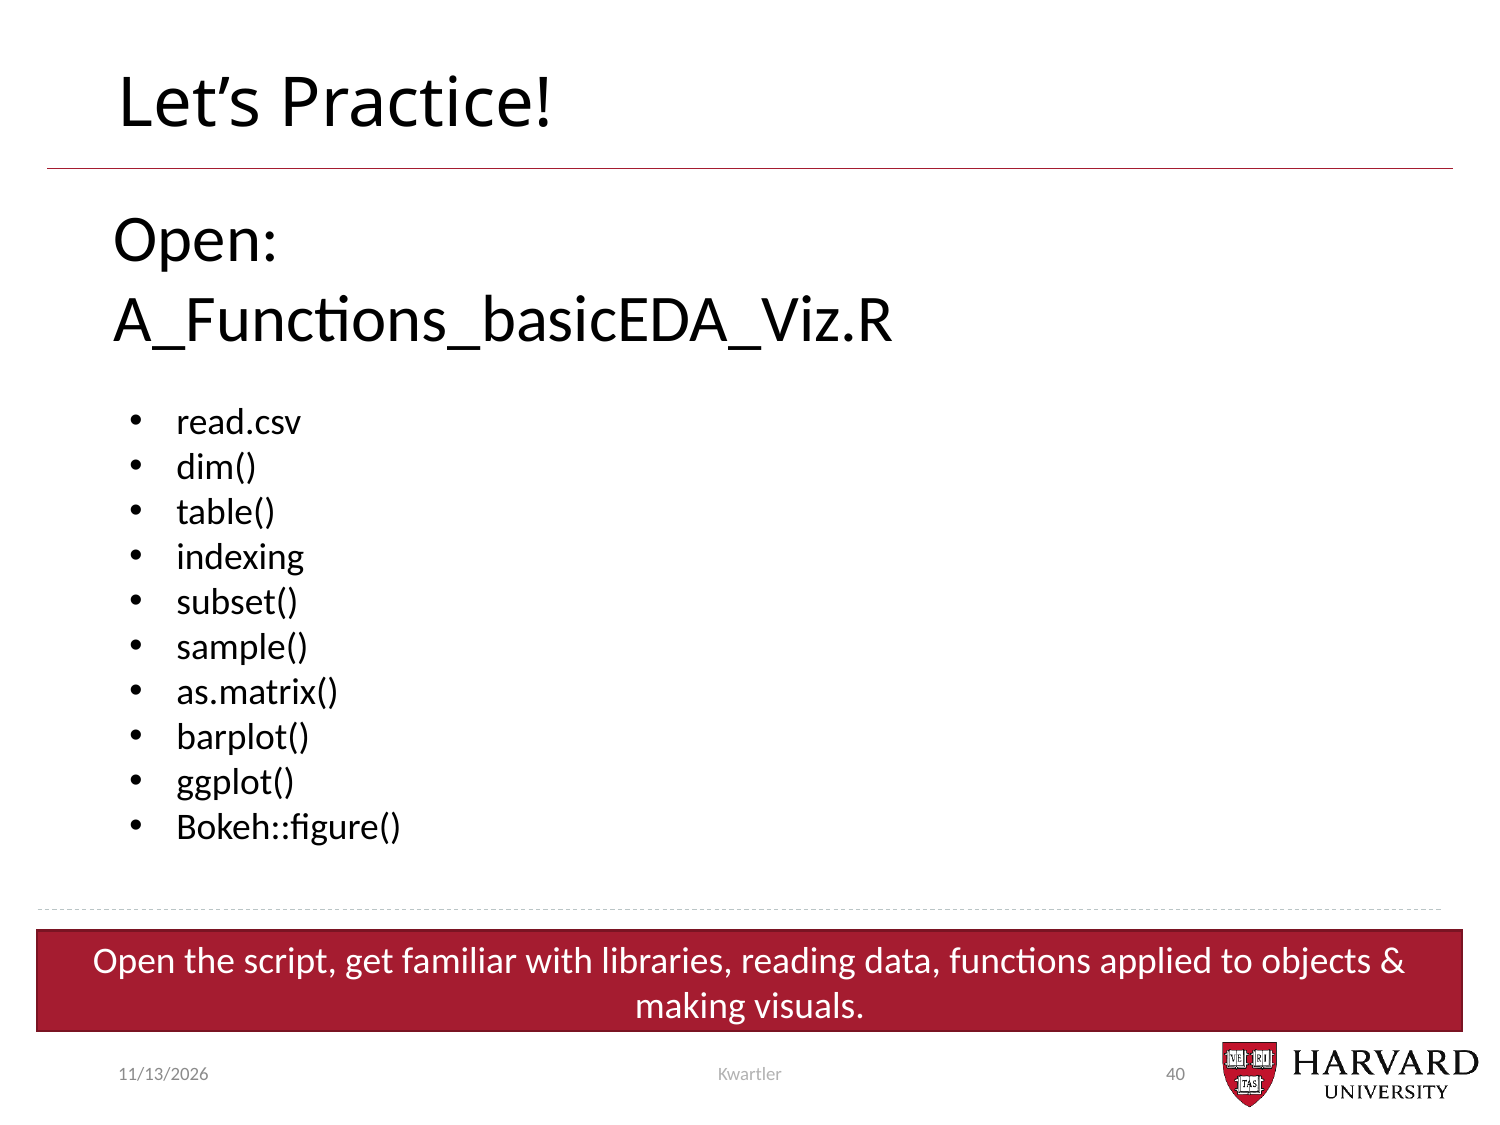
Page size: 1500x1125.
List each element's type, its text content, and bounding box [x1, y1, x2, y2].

text_box Open the script, get familiar with libraries, reading data, functions applied to objects & making visuals. [36, 929, 1463, 1032]
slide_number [103, 1042, 441, 1103]
text_box Open: A_Functions_basicEDA_Viz.R [98, 187, 910, 363]
title Let’s Practice! [103, 59, 1397, 157]
picture [1200, 1024, 1500, 1125]
footer Kwartler [496, 1042, 1004, 1103]
text_box read.csv dim() table() indexing subset() sample() as.matrix() barplot() ggplot() Bokeh::figure() [114, 389, 417, 855]
slide_number 40 [1059, 1042, 1200, 1103]
